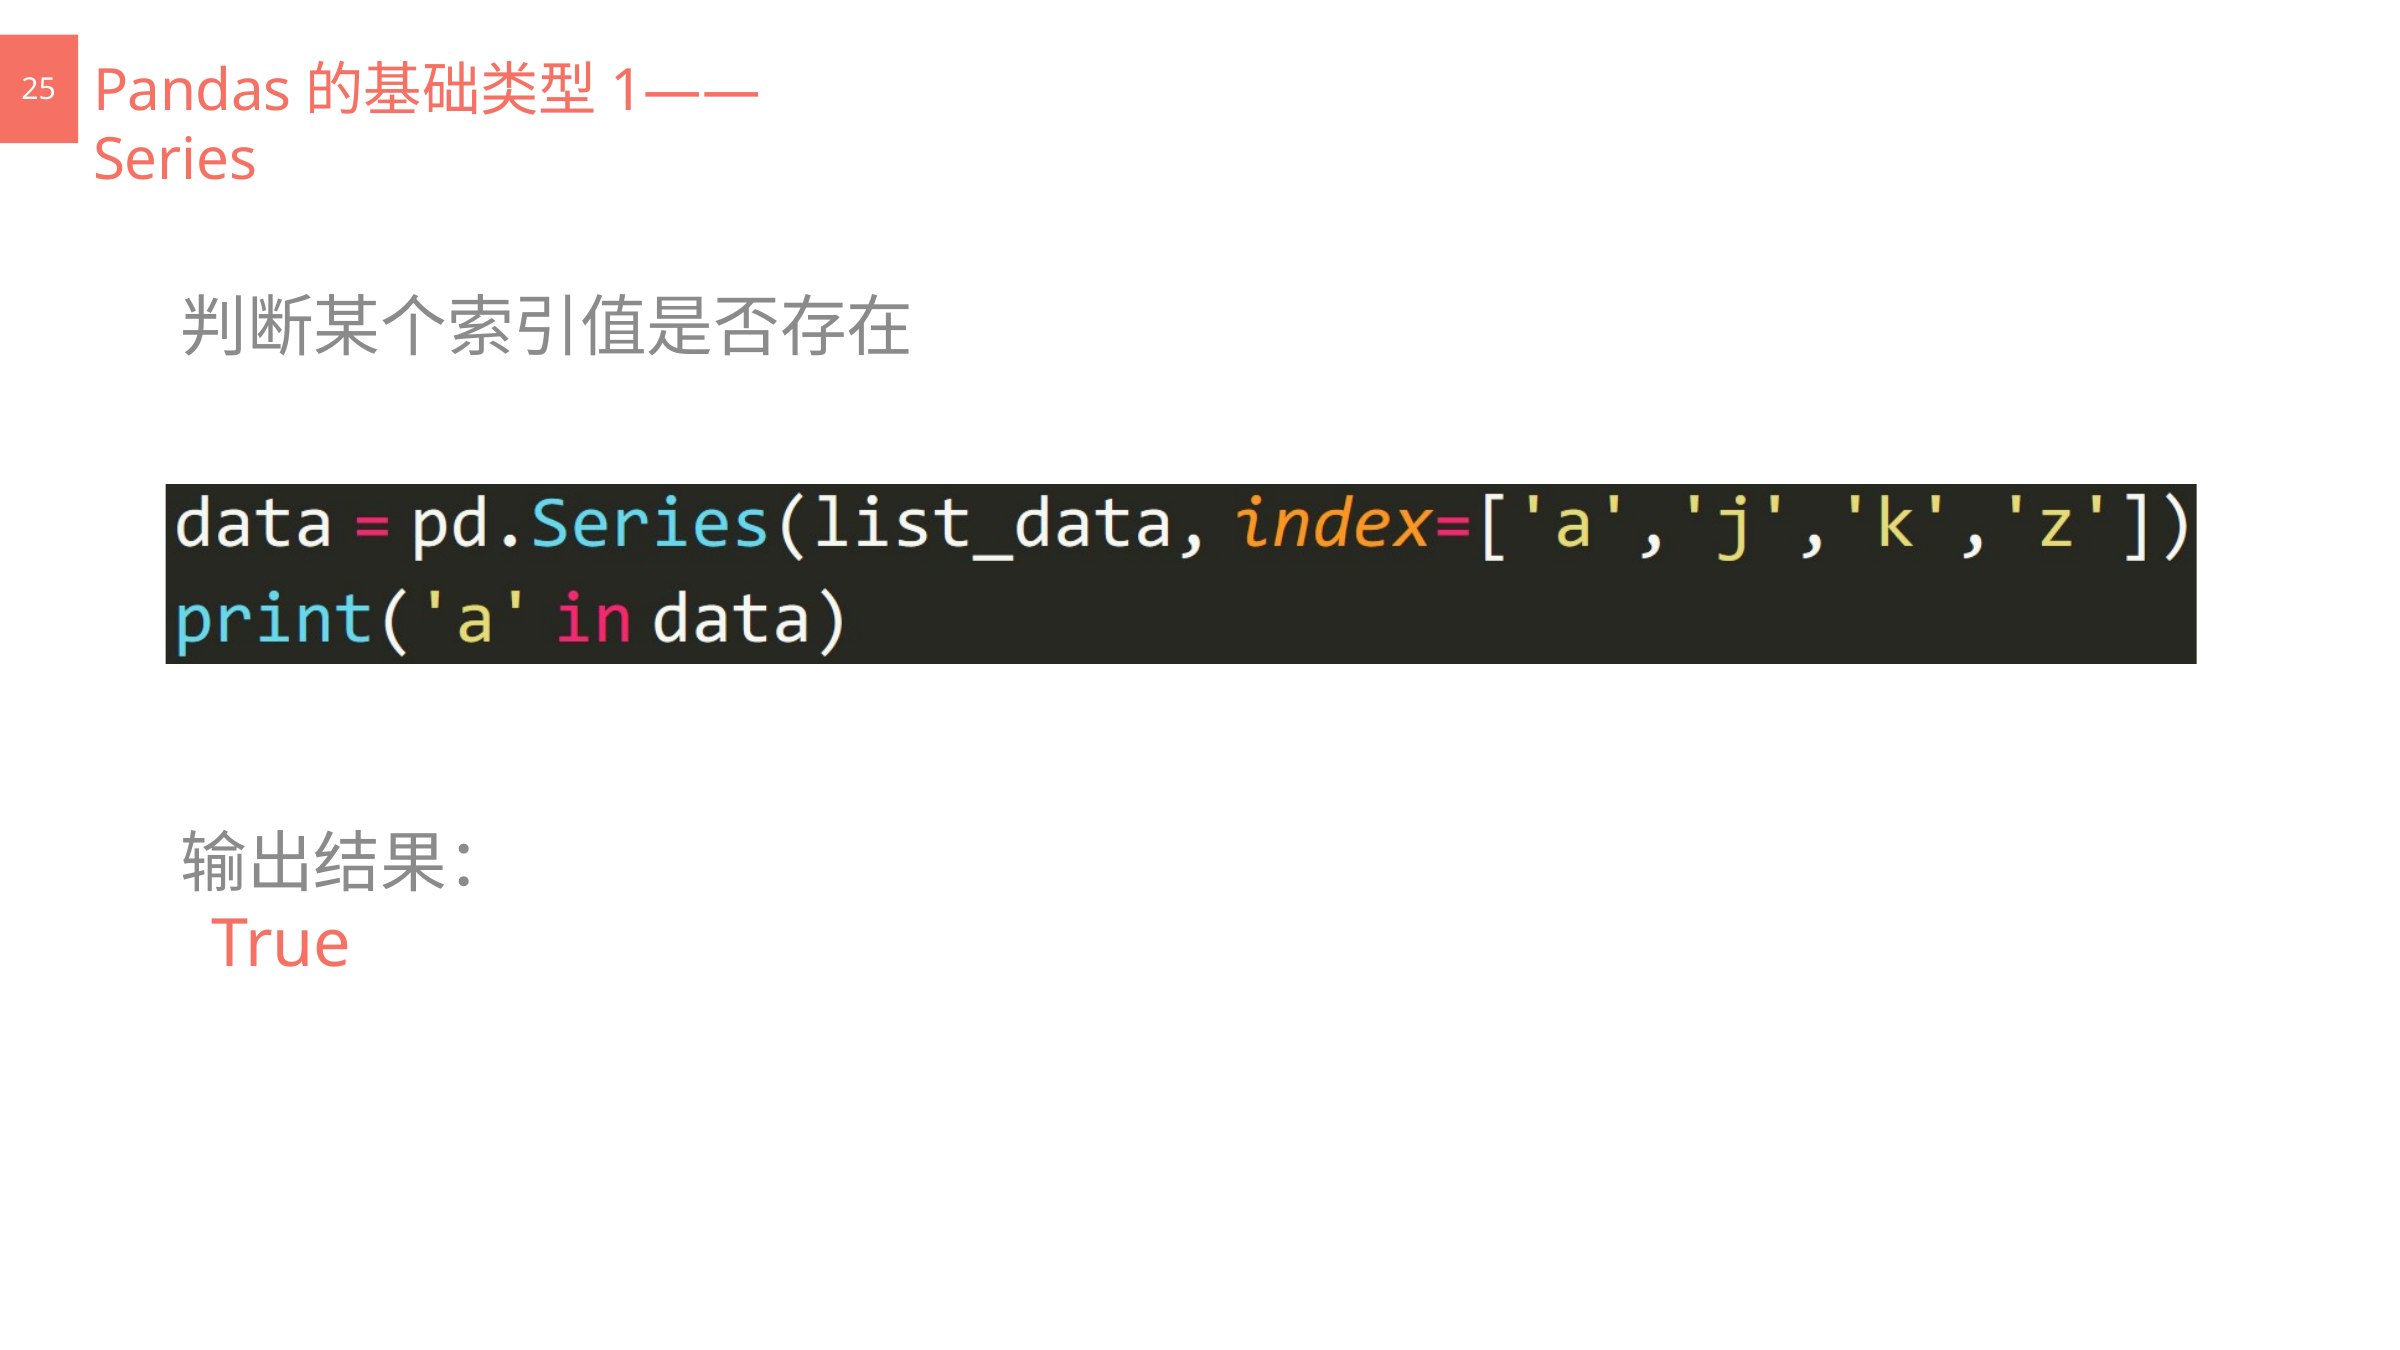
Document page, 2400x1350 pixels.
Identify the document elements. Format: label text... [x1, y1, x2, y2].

text_box 25 [19, 67, 59, 106]
text_box [165, 484, 2197, 664]
title Pandas的基础类型1——Series [91, 49, 911, 278]
text_box [0, 34, 79, 144]
text_box 输出结果： True [178, 818, 516, 980]
text_box 判断某个索引值是否存在 [178, 281, 916, 364]
